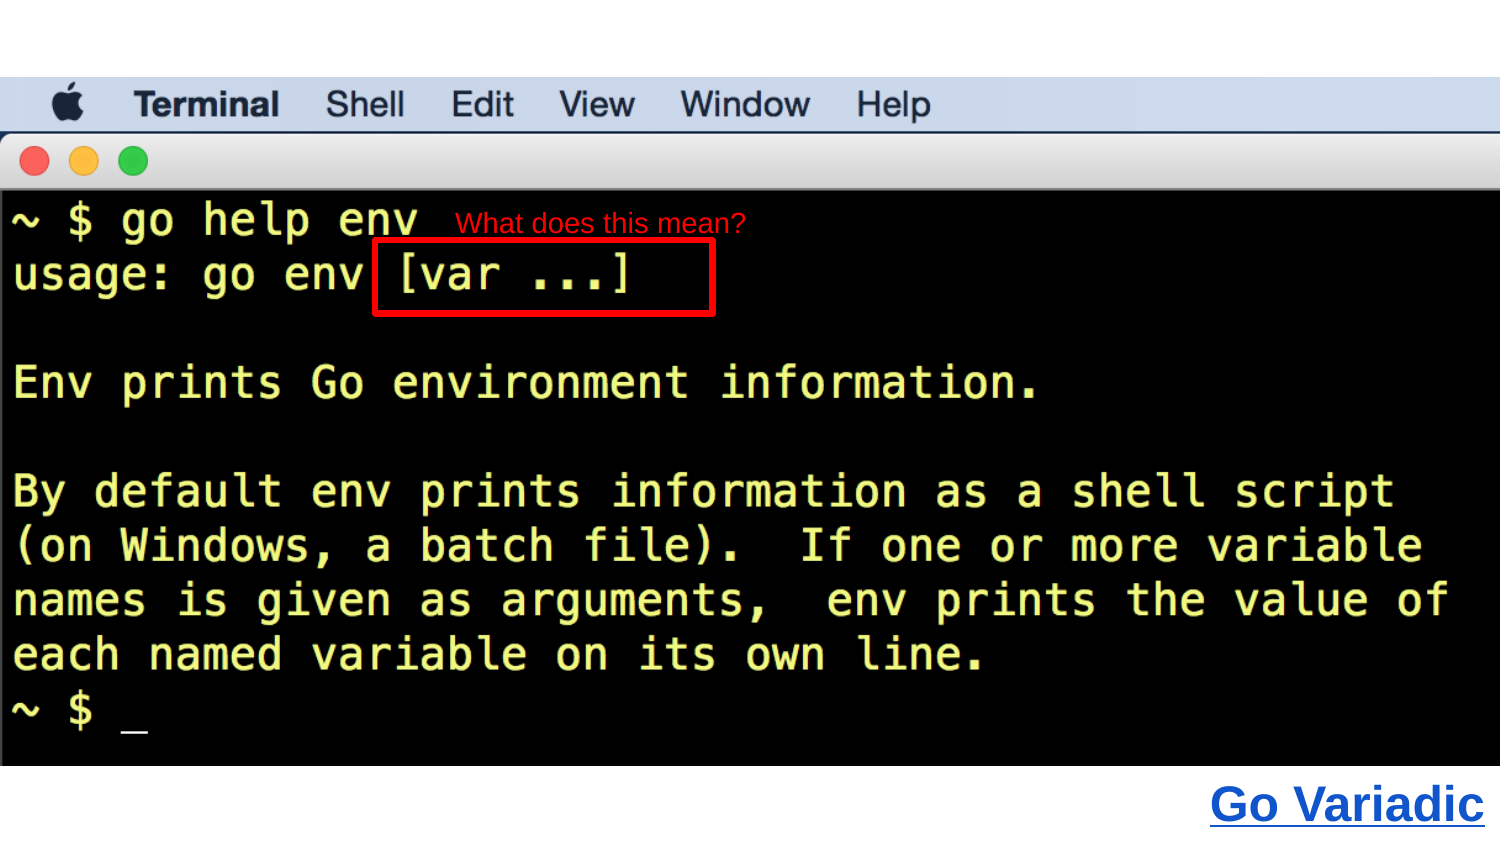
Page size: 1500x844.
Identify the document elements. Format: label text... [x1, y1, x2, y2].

picture [0, 77, 1500, 767]
text_box Go Variadic [1073, 774, 1500, 844]
